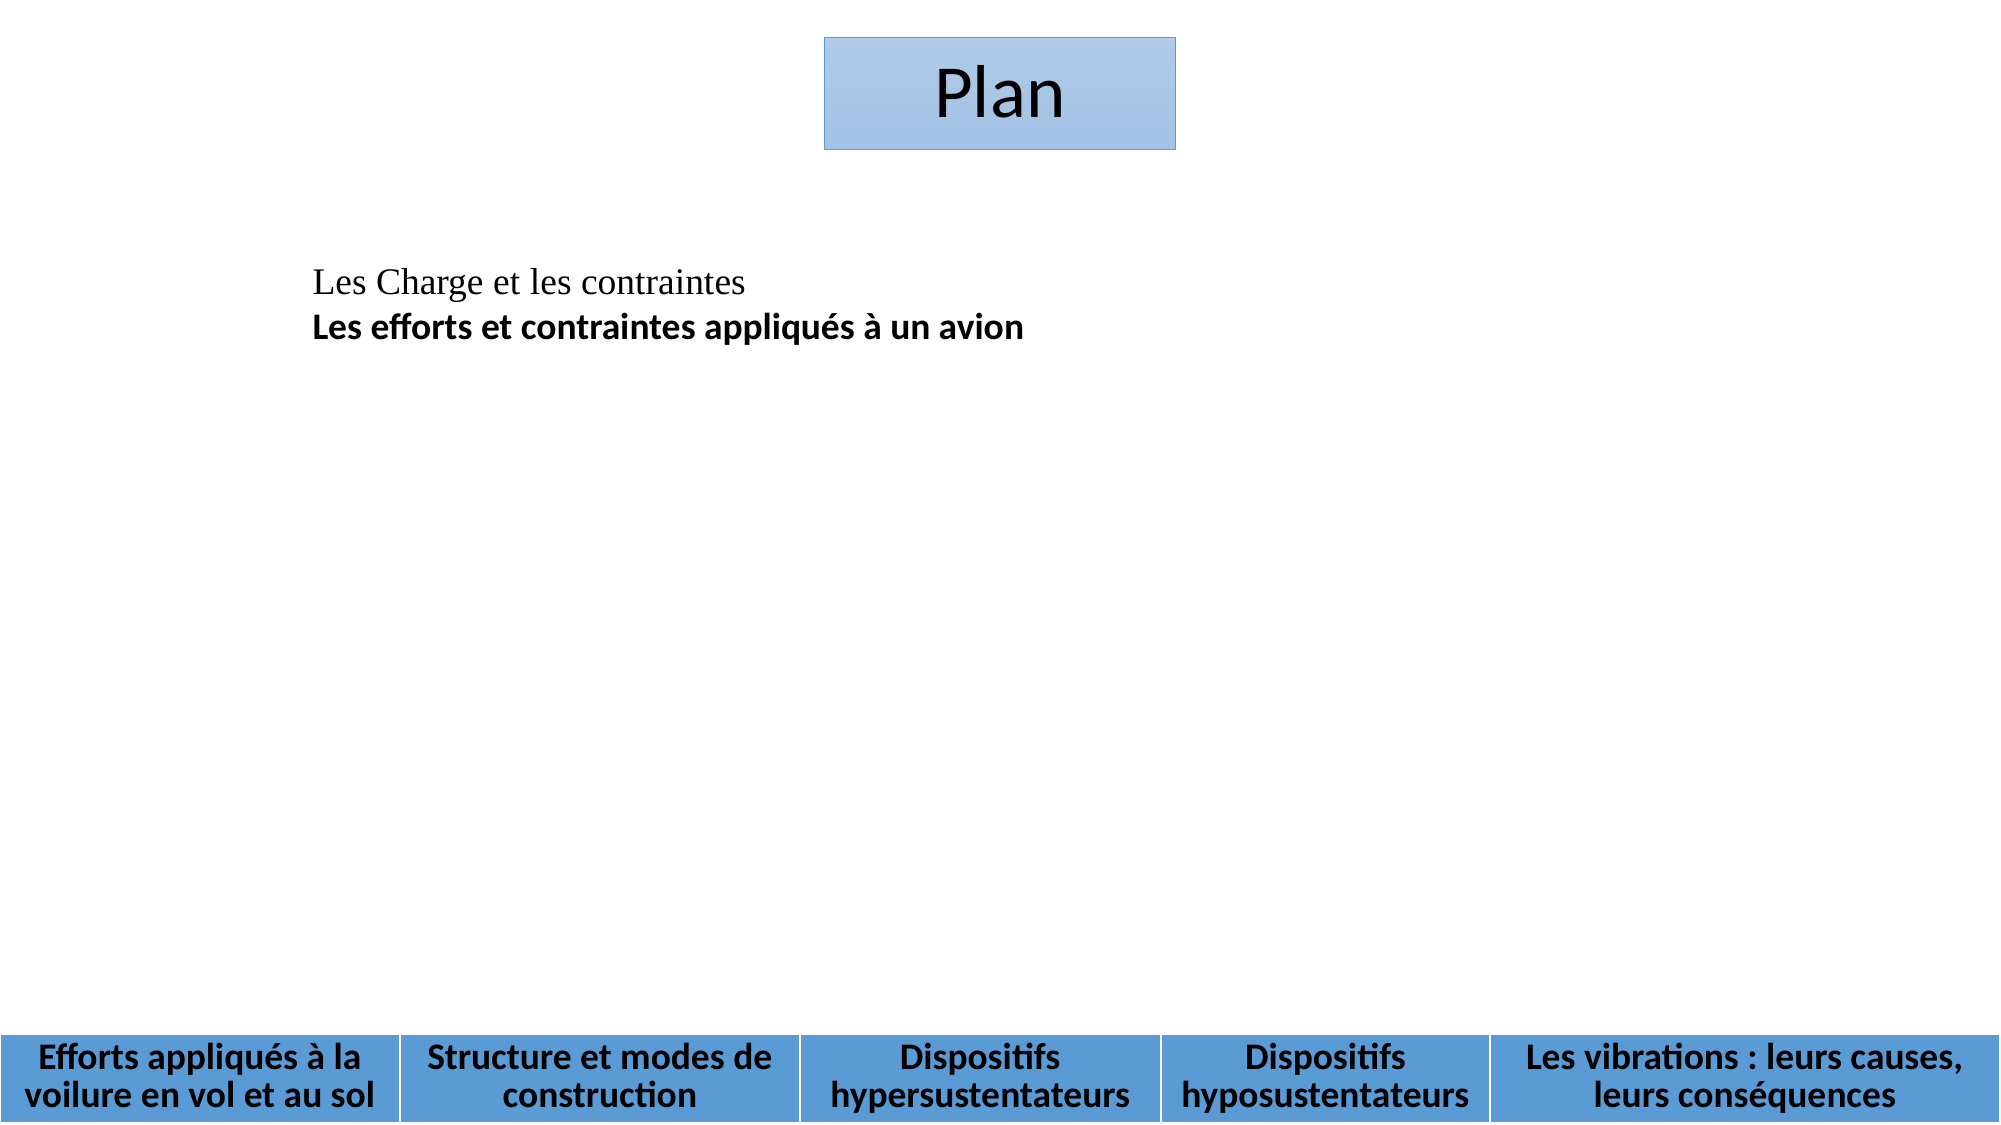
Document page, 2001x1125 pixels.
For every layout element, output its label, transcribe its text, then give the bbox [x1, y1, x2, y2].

table_header Les vibrations : leurs causes, leurs conséquences [1491, 1035, 1999, 1122]
table_header Efforts appliqués à la voilure en vol et au sol [1, 1035, 399, 1122]
table_header Dispositifs hyposustentateurs [1162, 1035, 1489, 1122]
title Plan [824, 37, 1176, 150]
text_box Les Charge et les contraintes Les efforts et contraintes appliqués à un avion [297, 249, 1298, 400]
table_header Structure et modes de construction [401, 1035, 799, 1122]
table_header Dispositifs hypersustentateurs [801, 1035, 1160, 1122]
